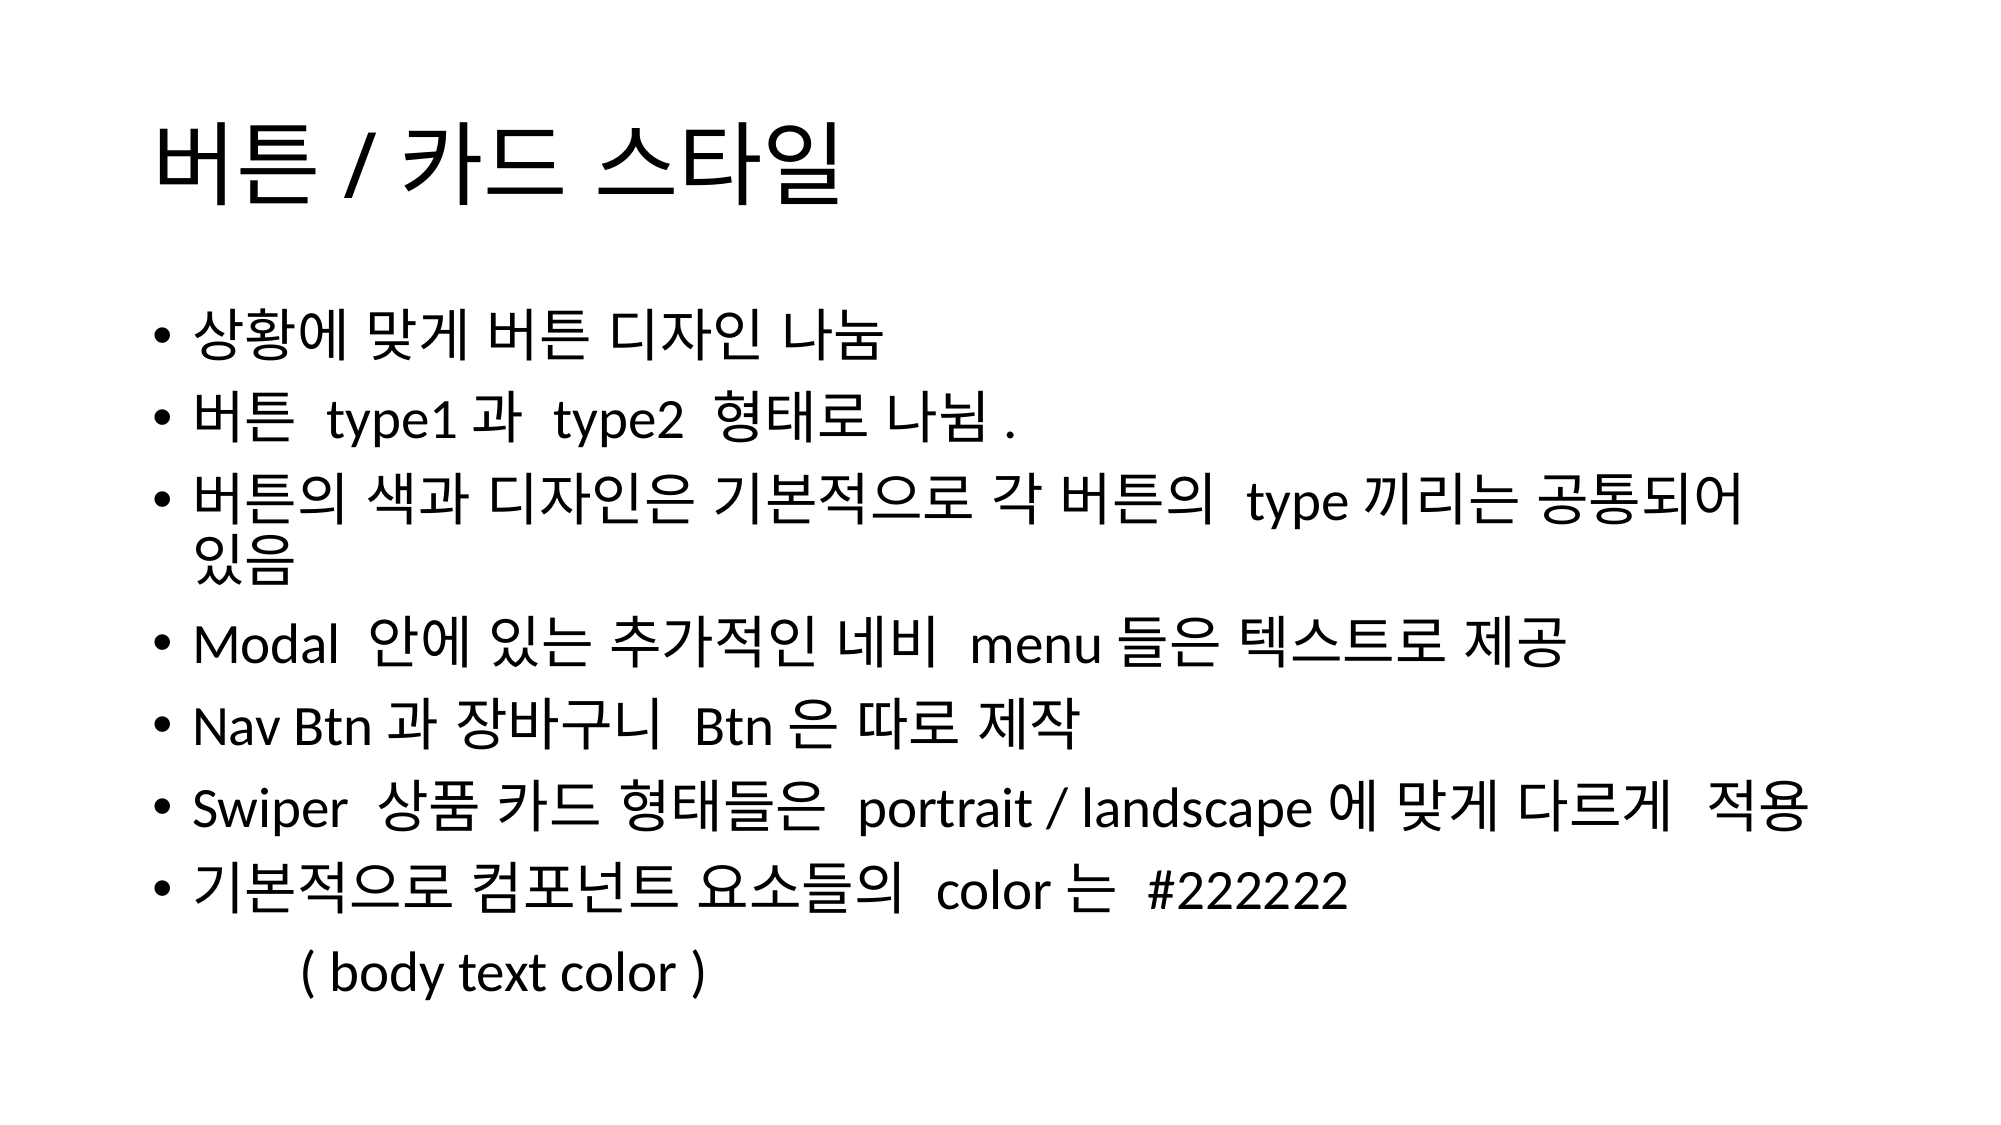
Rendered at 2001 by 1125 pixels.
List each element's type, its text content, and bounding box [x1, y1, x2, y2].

title 버튼/카드 스타일 [137, 59, 1863, 278]
list 상황에 맞게 버튼 디자인 나눔 버튼 type1과 type2 형태로 나뉨. 버튼의 색과 디자인은 기본적으로 각 버튼의 type끼리는 공통되어 있음 Modal 안에 있는 추가적인 네비 menu들은 텍스트로 제공 Nav Btn과 장바구니 Btn은 따로 제작 Swiper 상품 카드 형태들은 portrait / landscape에 맞게 다르게 적용 기본적으로 컴포넌트 요소들의 color는 #222222 ( body text color ) [137, 299, 1863, 1014]
